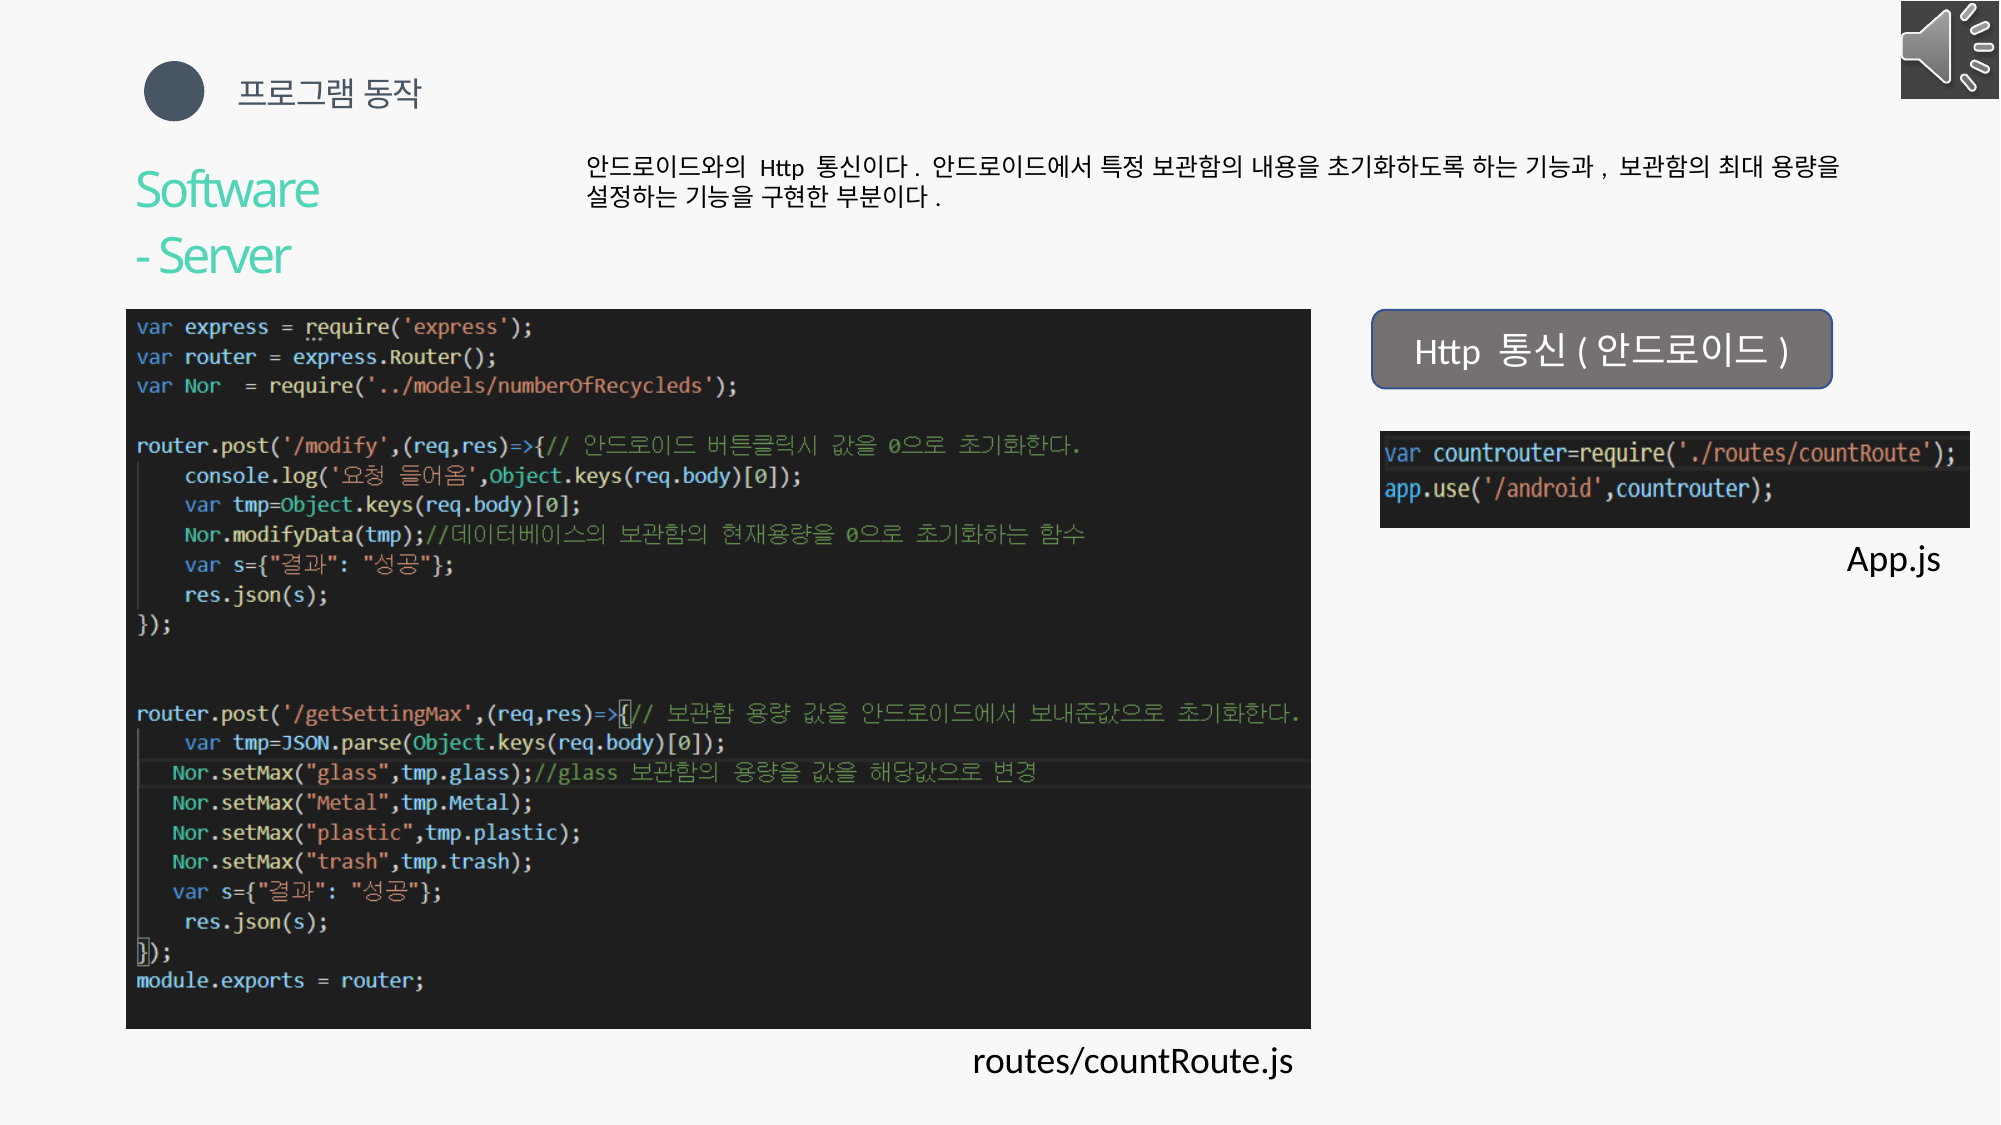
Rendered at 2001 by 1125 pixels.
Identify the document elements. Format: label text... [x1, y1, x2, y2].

picture [126, 309, 1311, 1029]
text_box 안드로이드와의 Http 통신이다. 안드로이드에서 특정 보관함의 내용을 초기화하도록 하는 기능과, 보관함의 최대 용량을 설정하는 기능을 구현한 부분이다. [571, 144, 1874, 219]
text_box Software - Server [120, 144, 337, 291]
picture [1380, 431, 1970, 528]
text_box routes/countRoute.js [957, 1028, 1319, 1089]
picture [1899, 0, 2000, 100]
text_box Http 통신(안드로이드) [1371, 308, 1834, 390]
text_box 프로그램 동작 [222, 61, 439, 121]
text_box App.js [1832, 528, 1970, 587]
text_box [154, 60, 194, 67]
text_box 03 [145, 67, 204, 115]
text_box [154, 115, 195, 123]
